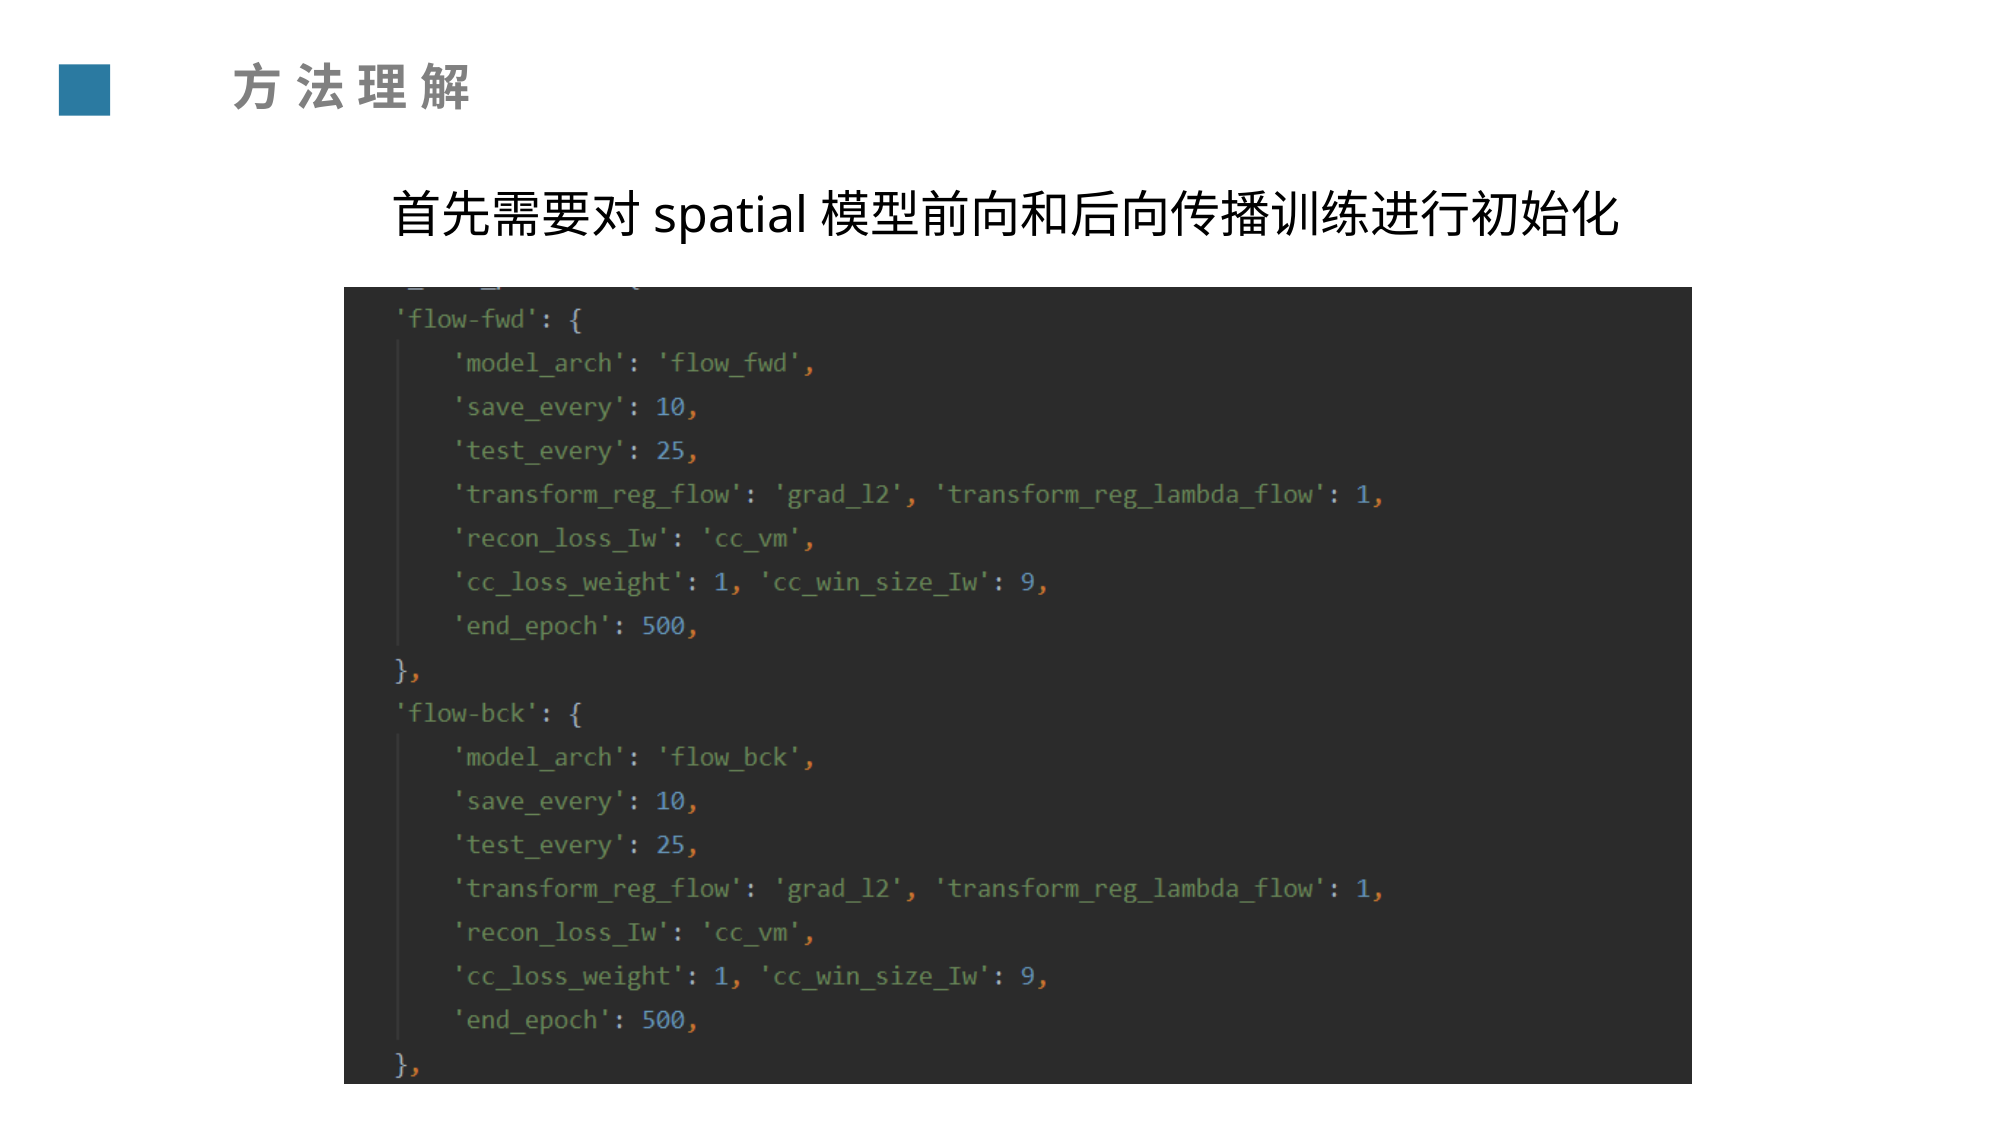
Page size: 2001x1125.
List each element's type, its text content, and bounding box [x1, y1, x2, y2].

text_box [58, 42, 600, 178]
text_box 首先需要对spatial模型前向和后向传播训练进行初始化 [377, 174, 1781, 250]
picture [344, 287, 1692, 1084]
